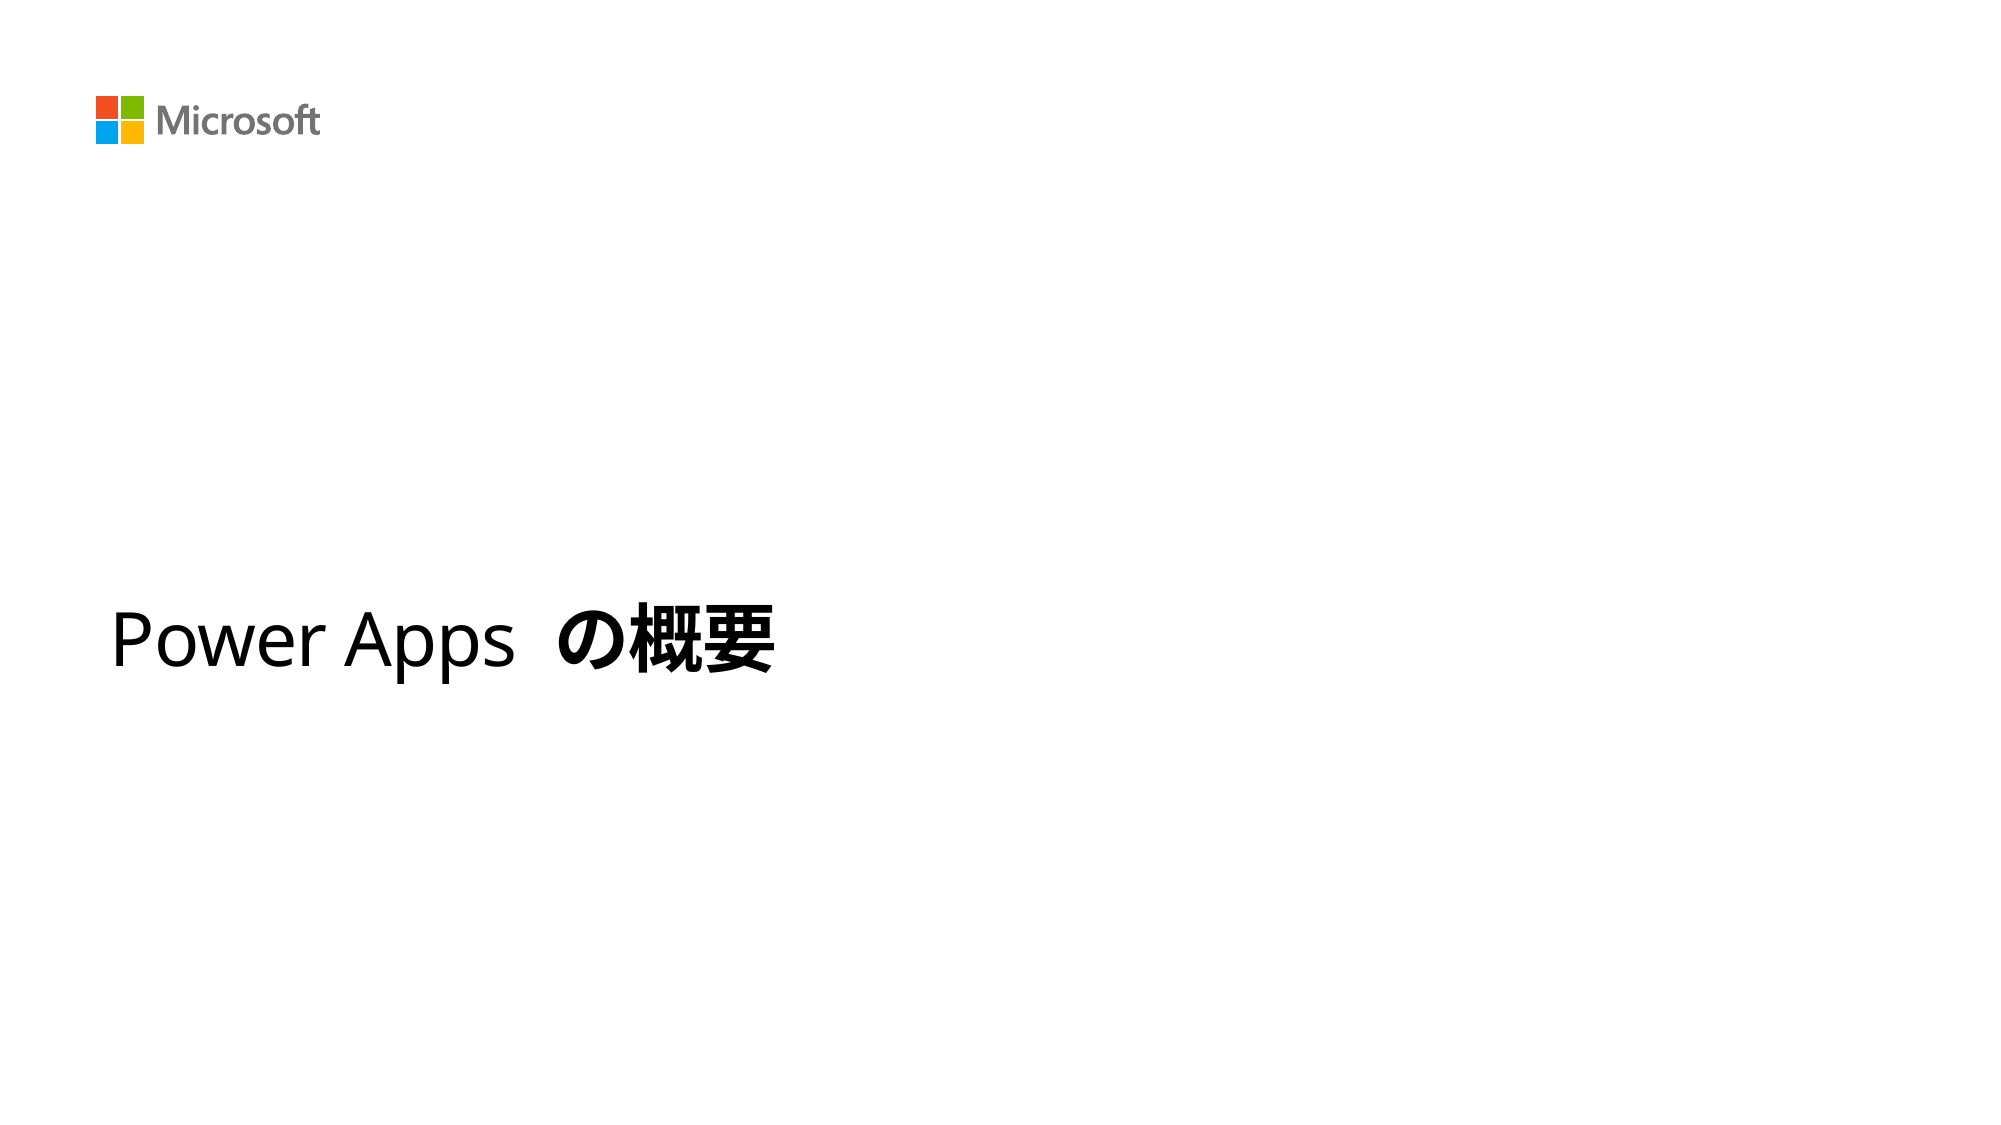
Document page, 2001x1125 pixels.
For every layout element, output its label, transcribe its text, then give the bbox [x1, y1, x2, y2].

title Power Apps の概要 [109, 590, 1610, 682]
